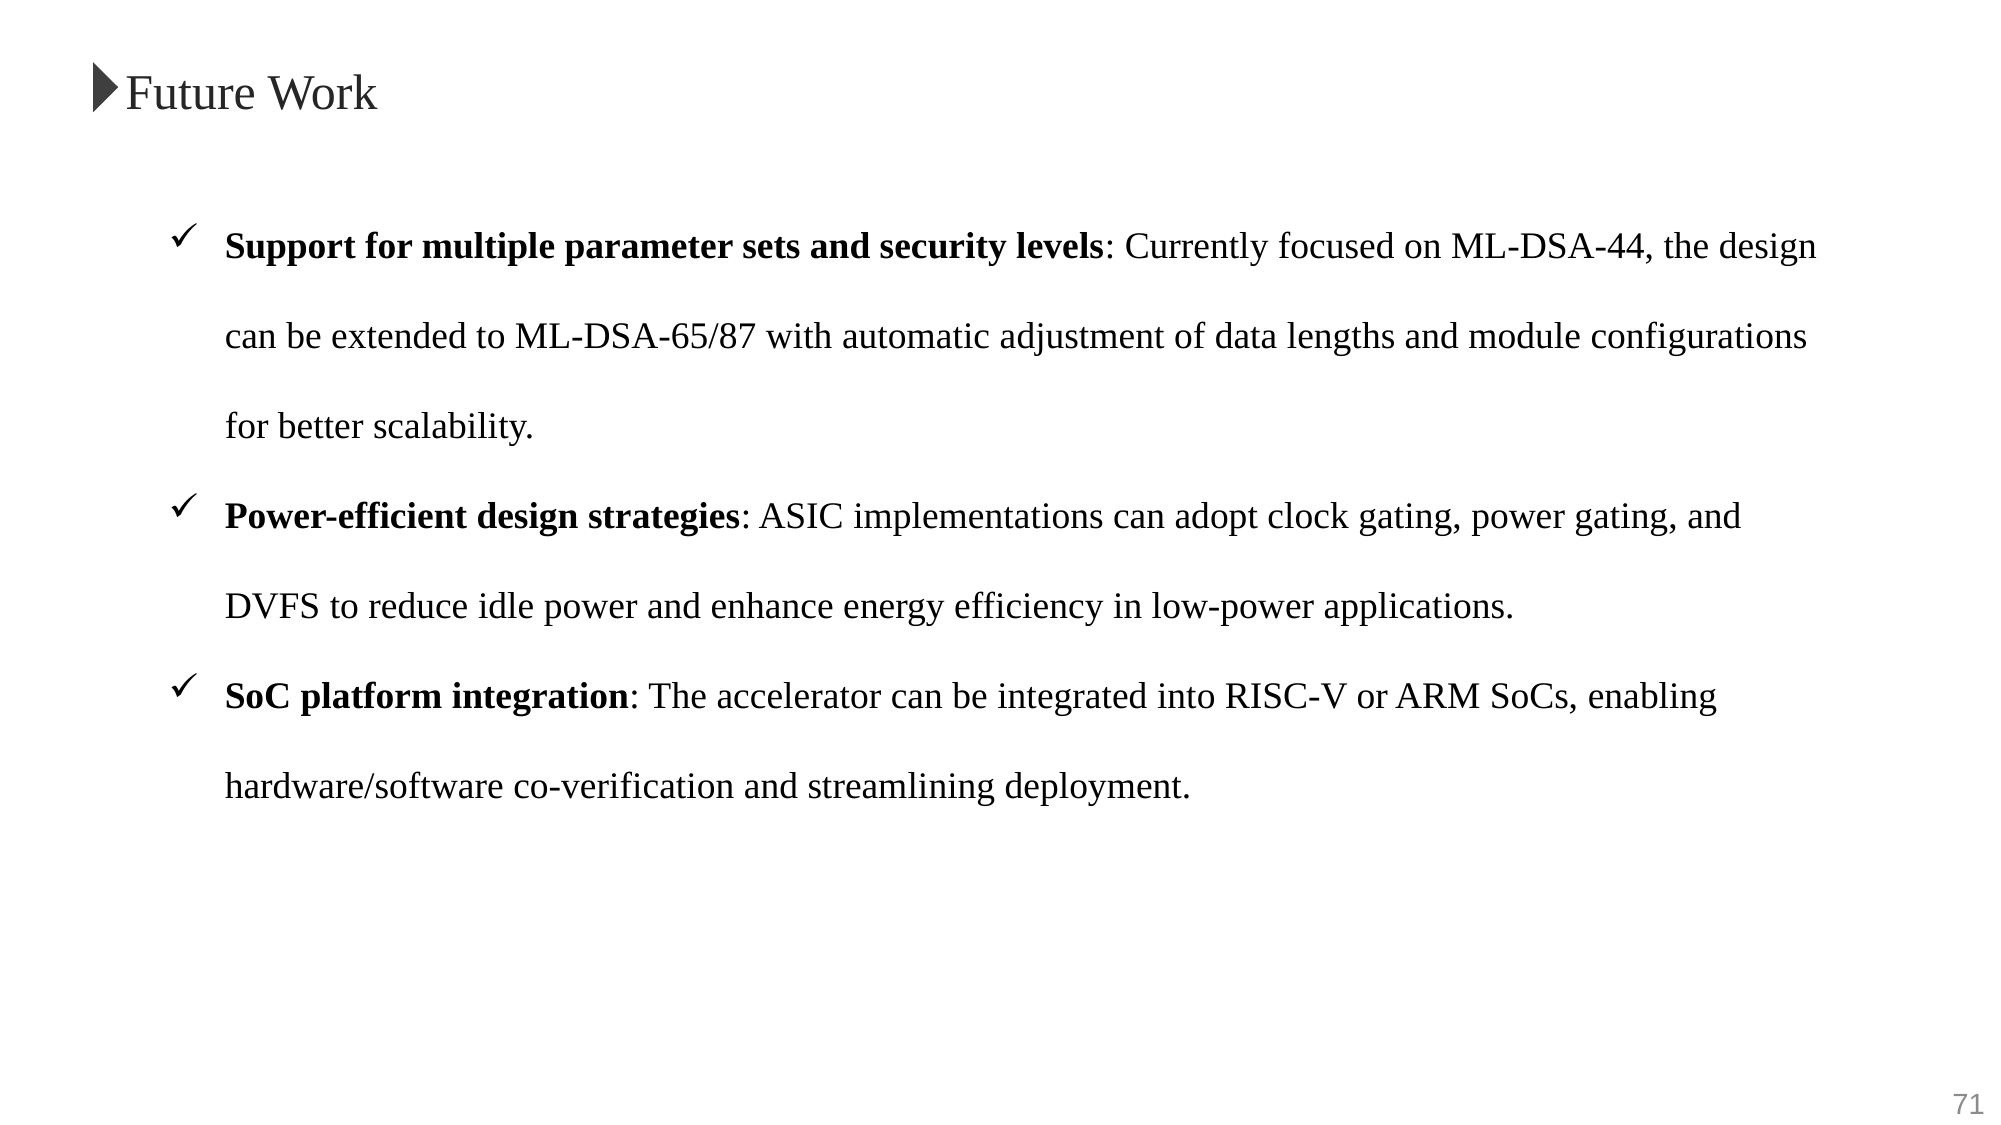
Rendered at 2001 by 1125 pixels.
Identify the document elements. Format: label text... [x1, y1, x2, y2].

text_box Support for multiple parameter sets and security levels: Currently focused on ML-DSA-44, the design can be extended to ML-DSA-65/87 with automatic adjustment of data lengths and module configurations for better scalability. Power-efficient design strategies: ASIC implementations can adopt clock gating, power gating, and DVFS to reduce idle power and enhance energy efficiency in low-power applications. SoC platform integration: The accelerator can be integrated into RISC-V or ARM SoCs, enabling hardware/software co-verification and streamlining deployment. [153, 168, 1852, 814]
slide_number 71 [1550, 1072, 2000, 1125]
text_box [93, 52, 394, 129]
